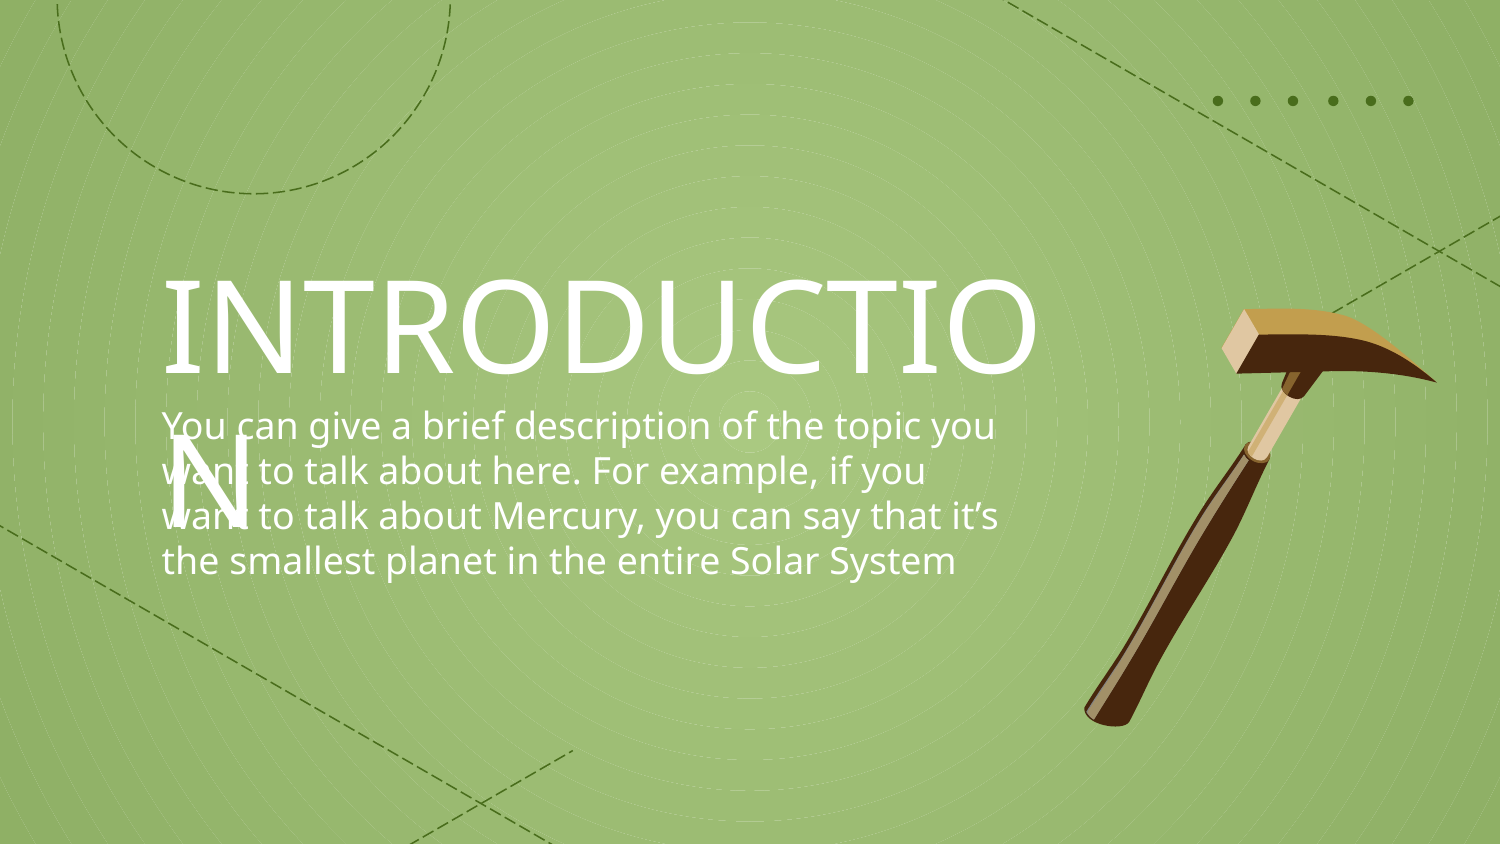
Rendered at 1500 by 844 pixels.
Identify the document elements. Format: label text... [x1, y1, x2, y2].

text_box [1132, 281, 1338, 776]
subtitle You can give a brief description of the topic you want to talk about here. For example, if you want to talk about Mercury, you can say that it’s the smallest planet in the entire Solar System [146, 404, 1037, 609]
title INTRODUCTION [146, 228, 1143, 404]
